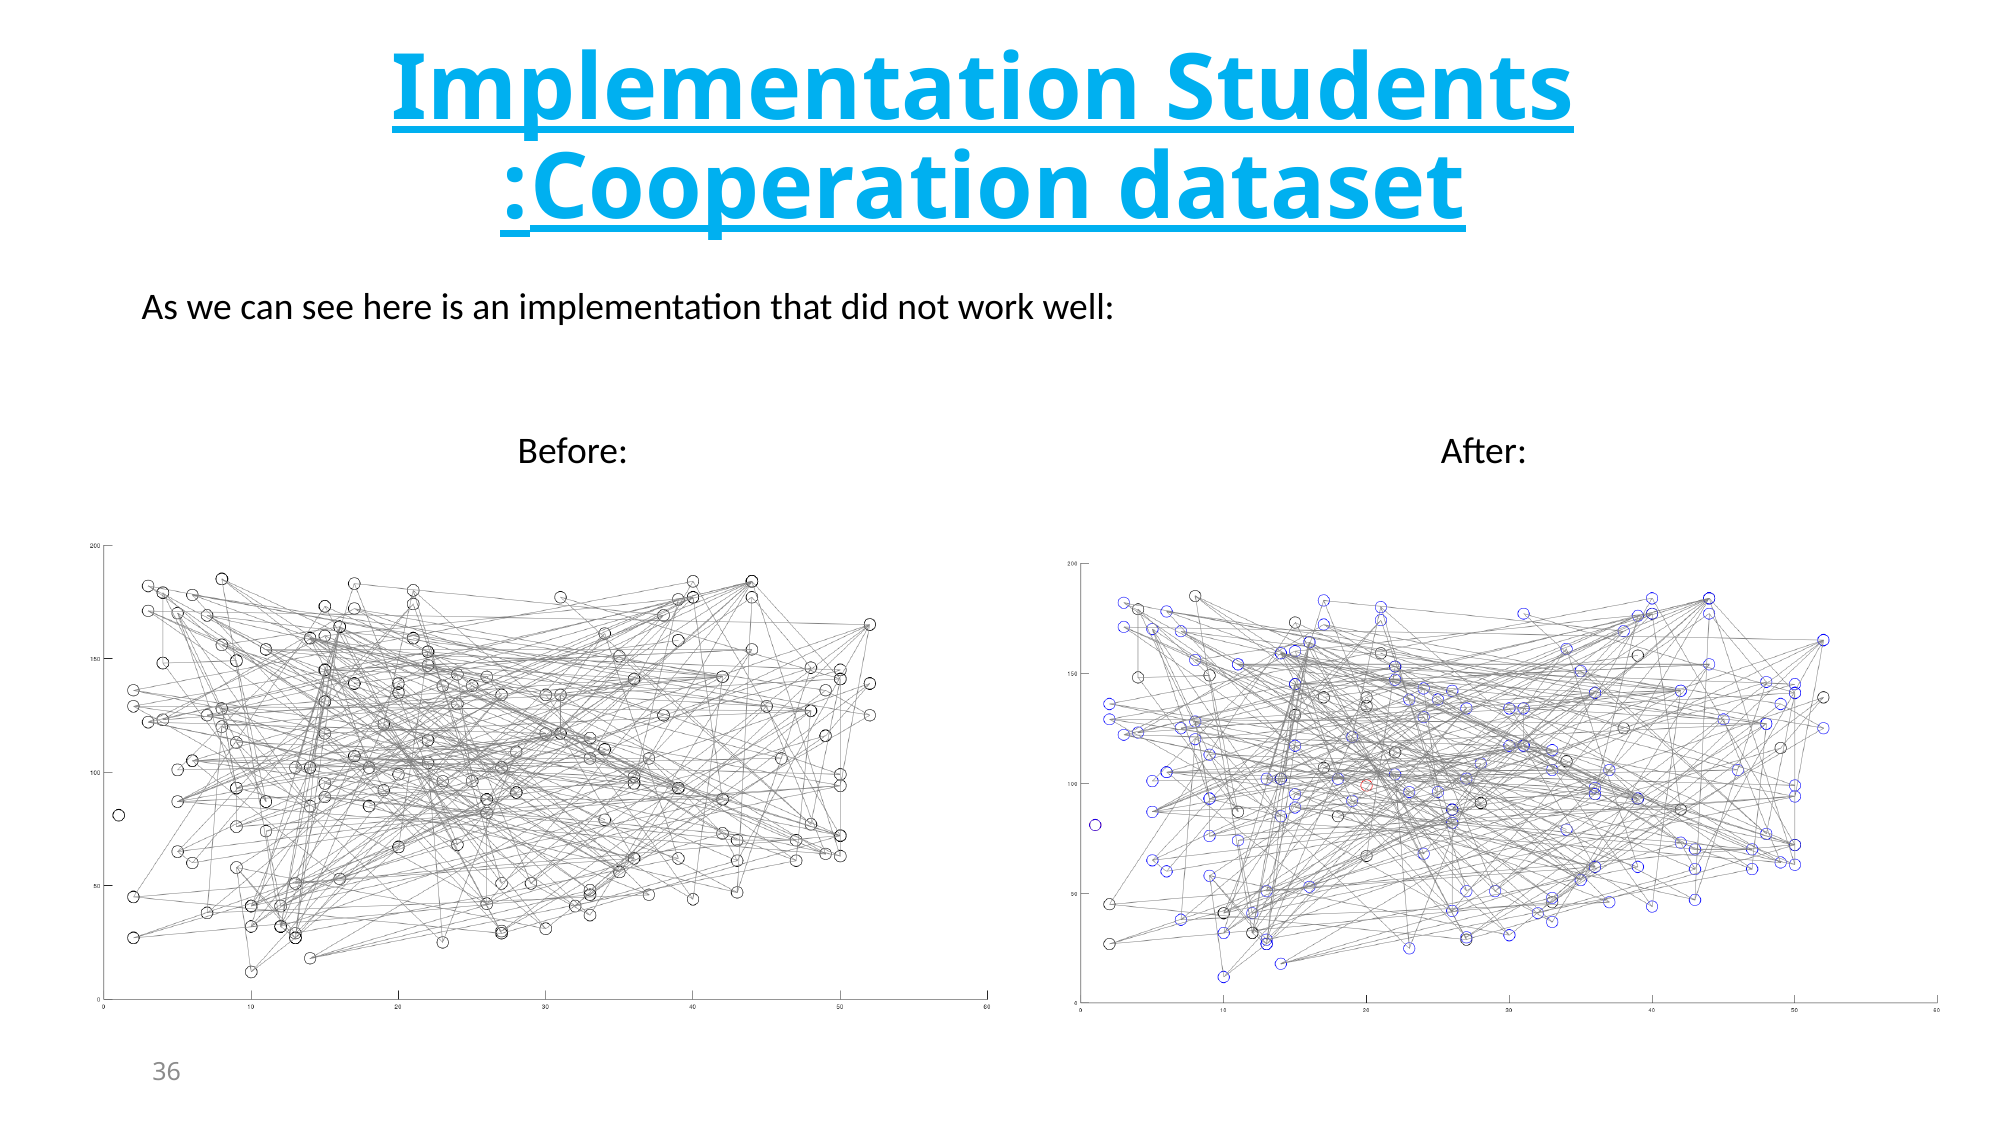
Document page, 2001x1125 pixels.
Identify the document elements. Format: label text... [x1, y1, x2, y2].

picture [76, 532, 1019, 1040]
text_box Before: [502, 418, 672, 479]
text_box After: [1426, 418, 1596, 479]
title Implementation Students Cooperation dataset: [120, 22, 1846, 366]
slide_number 36 [137, 1042, 588, 1103]
text_box As we can see here is an implementation that did not work well: [126, 274, 1140, 335]
picture [1040, 551, 1982, 1043]
